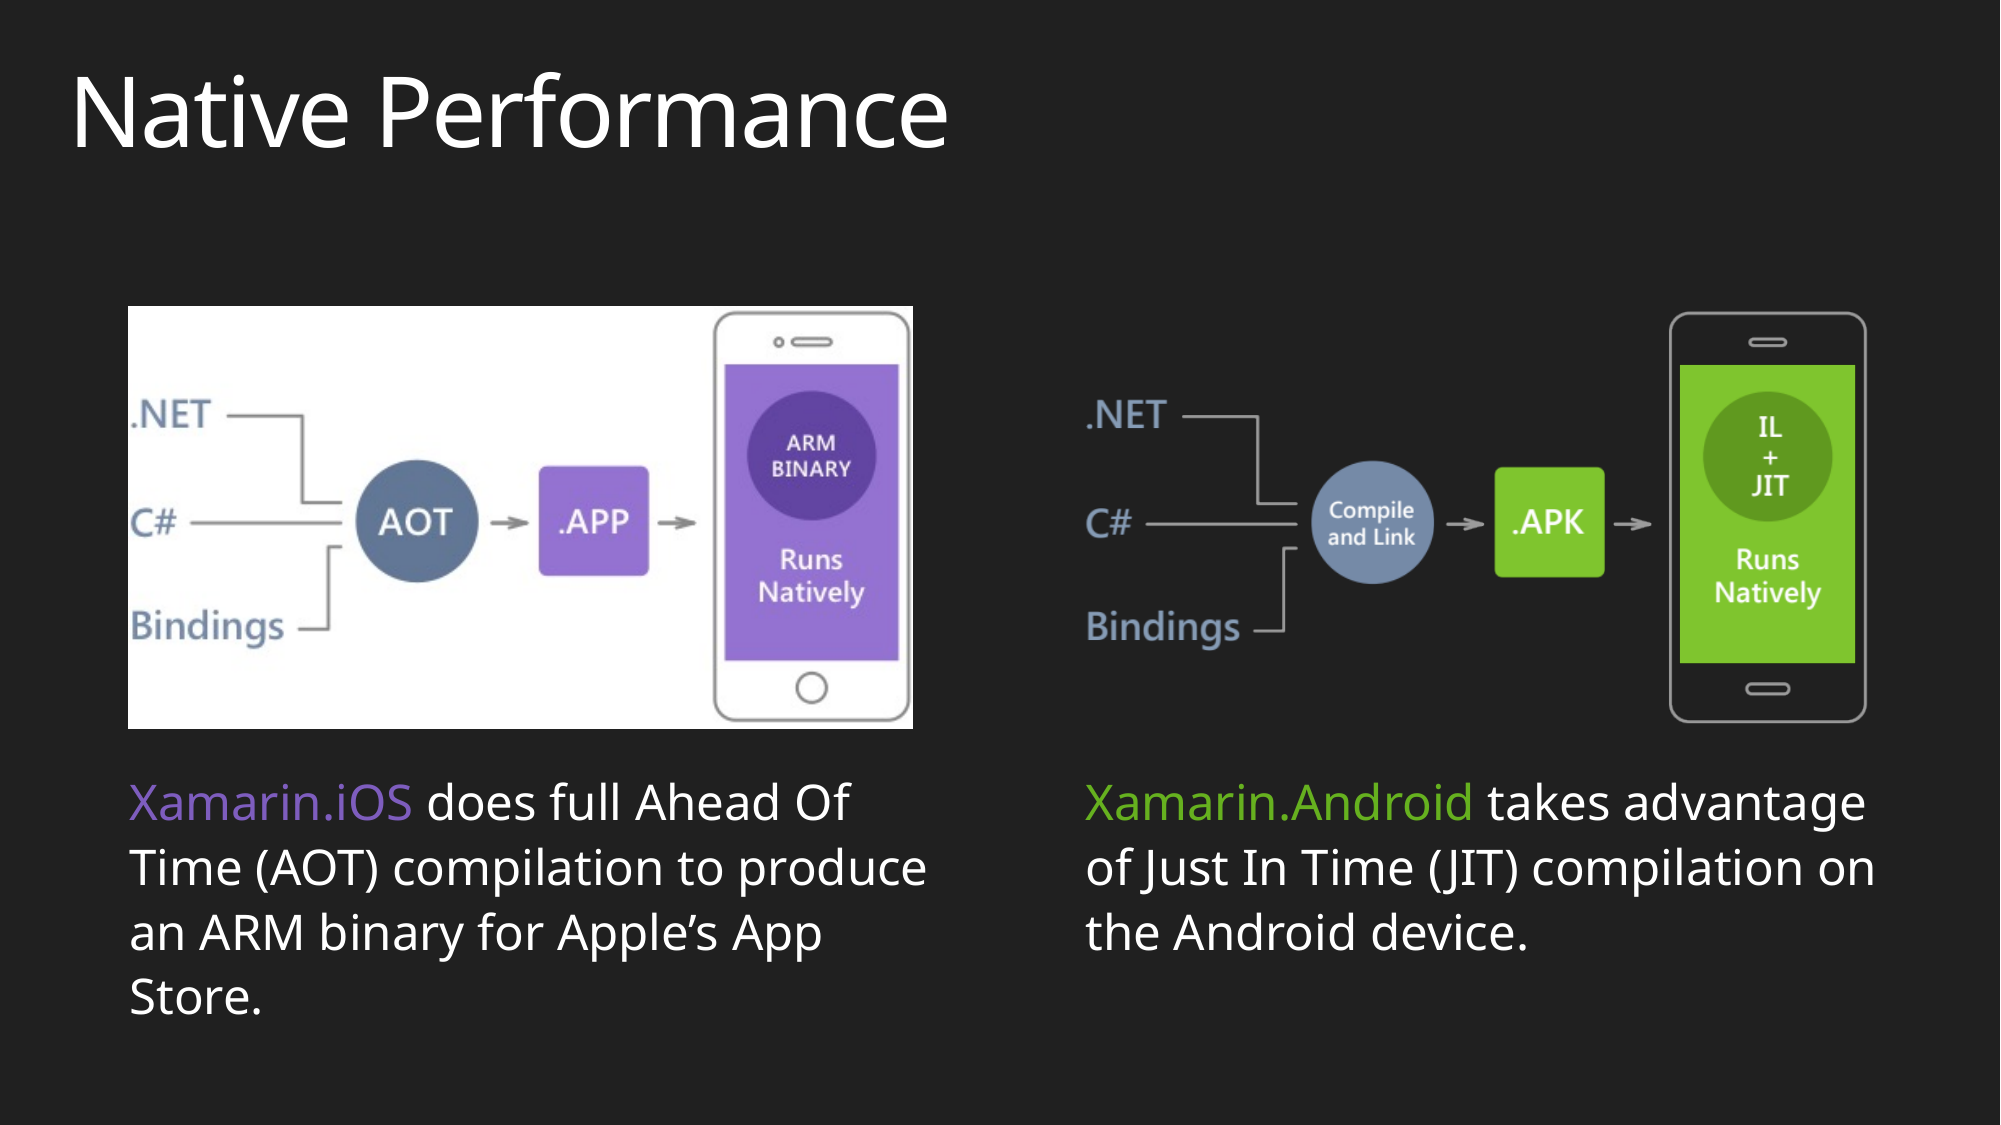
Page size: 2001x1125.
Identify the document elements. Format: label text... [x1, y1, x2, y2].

list Xamarin.Android takes advantage of Just In Time (JIT) compilation on the Android device. [1024, 750, 1907, 976]
list Xamarin.iOS does full Ahead Of Time (AOT) compilation to produce an ARM binary for Apple’s App Store. [105, 750, 988, 976]
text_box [127, 306, 1868, 729]
title Native Performance [44, 47, 1957, 196]
